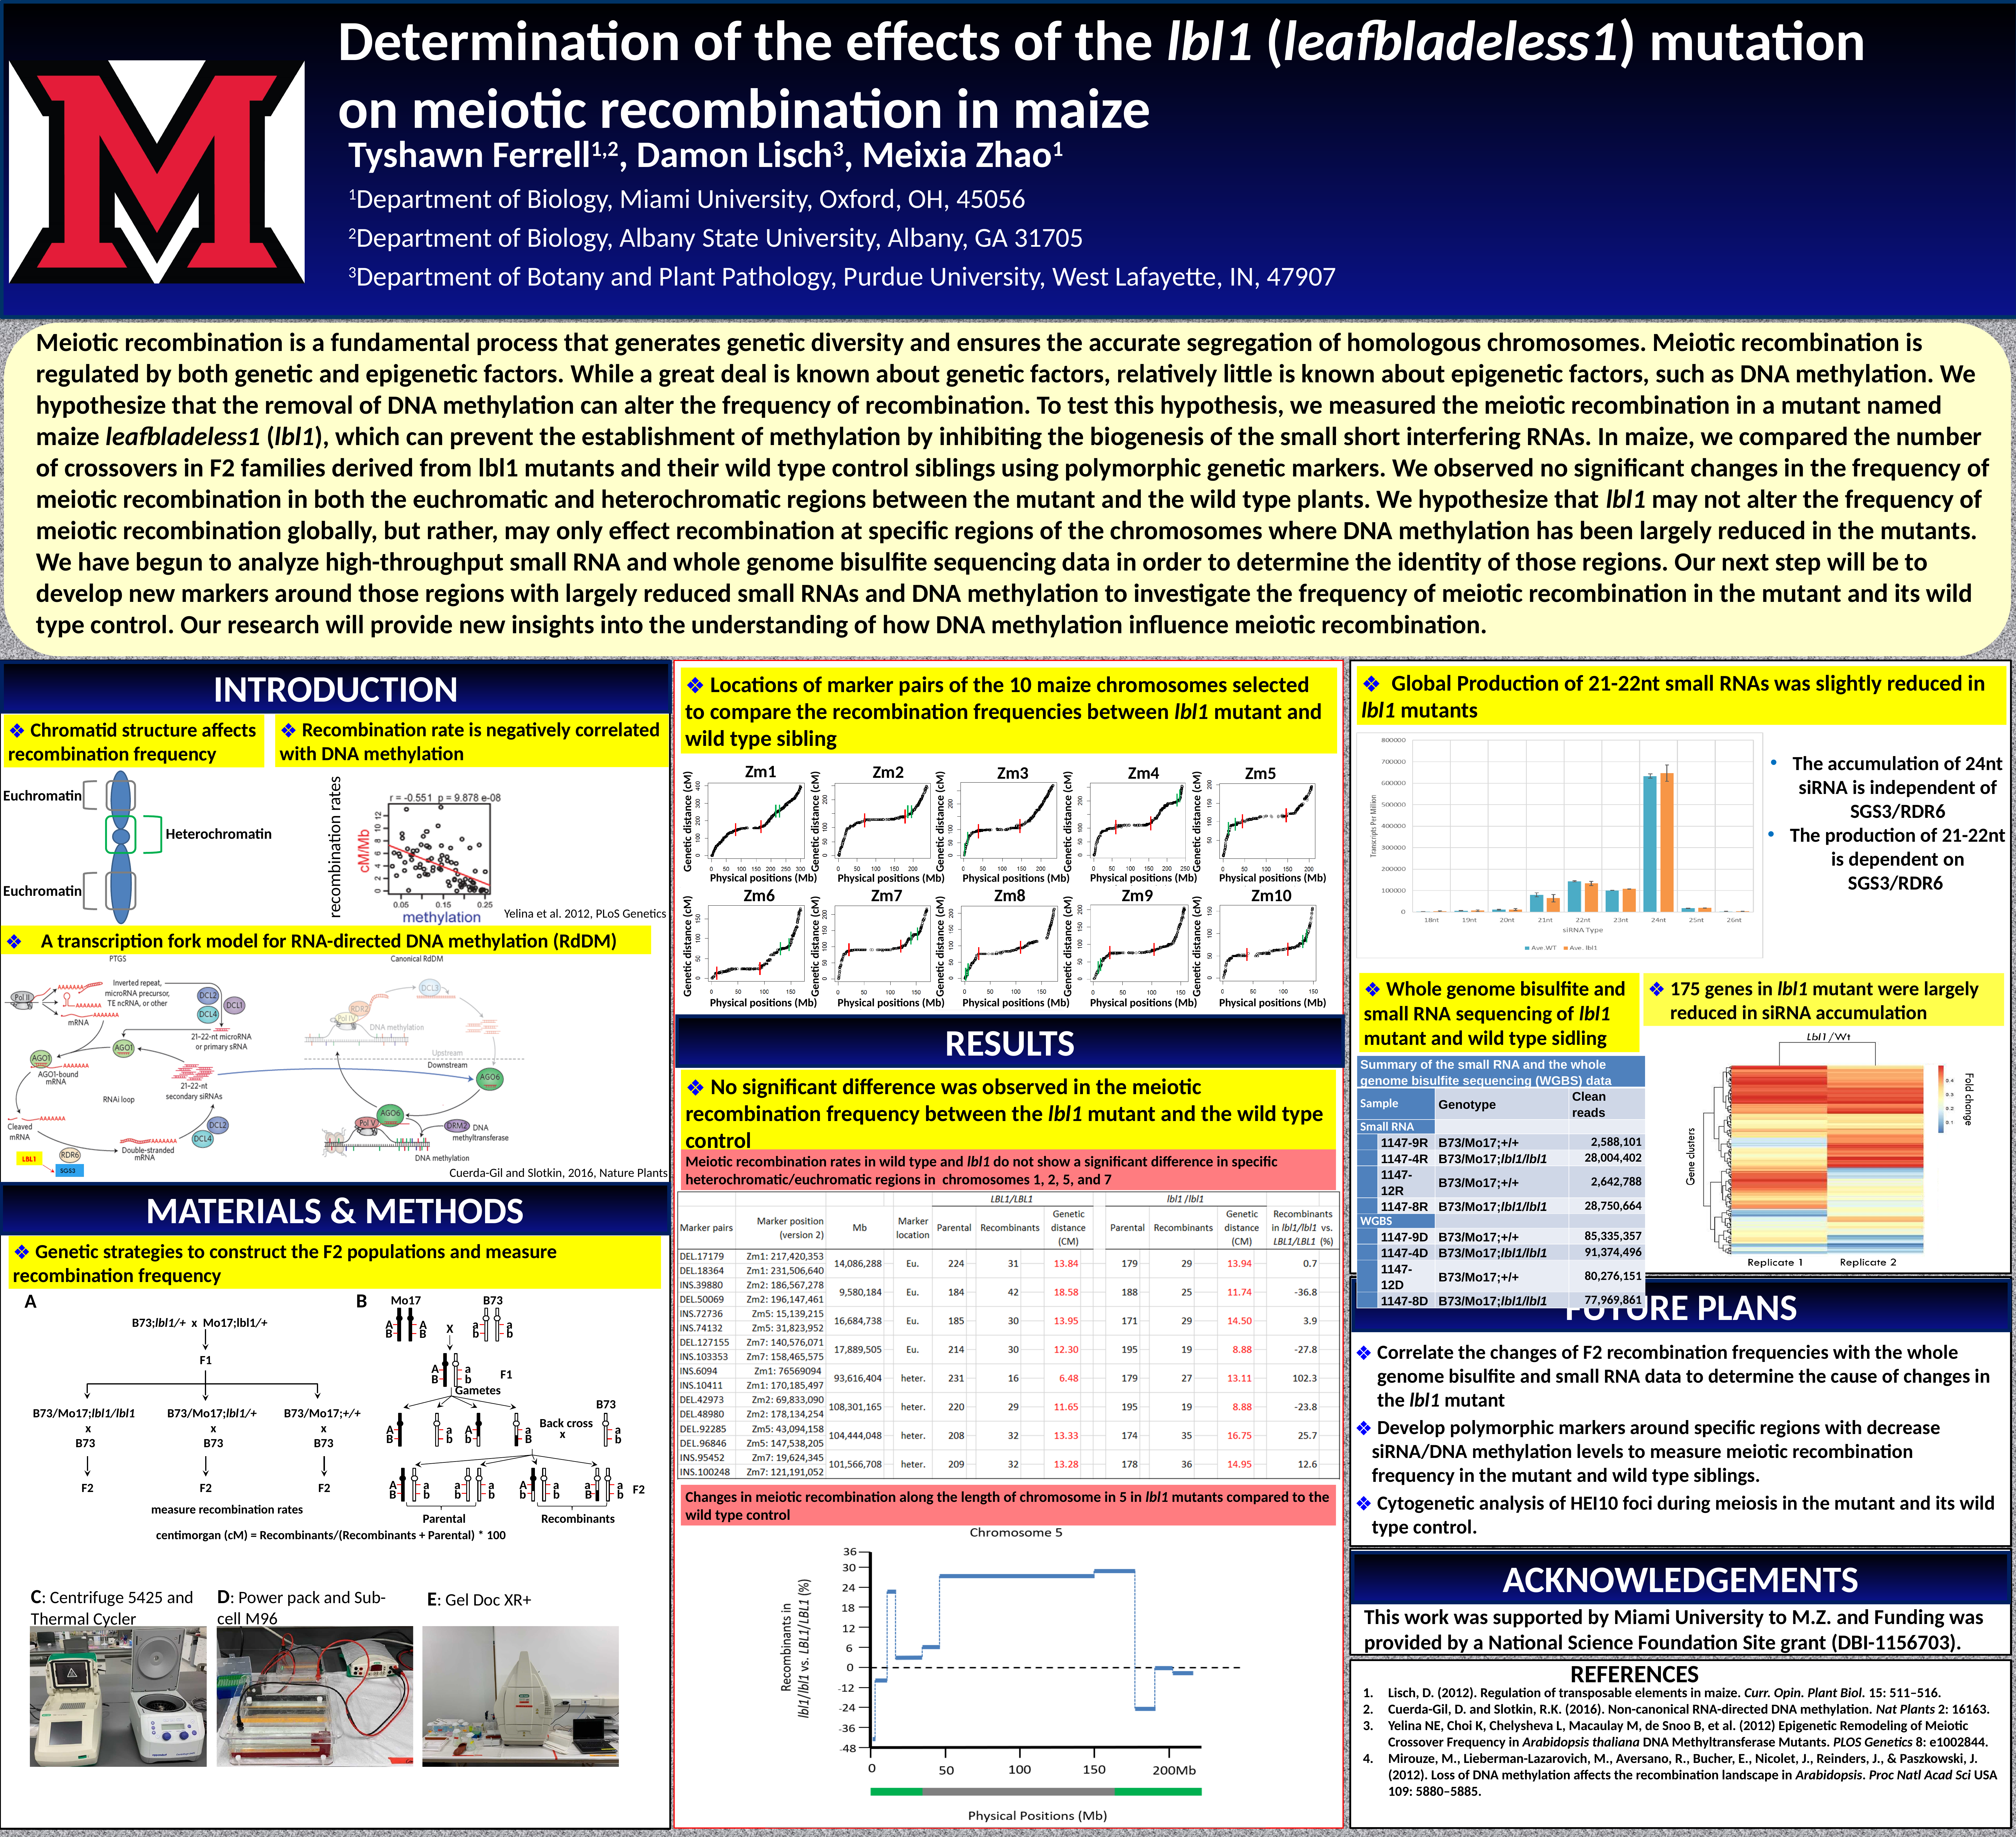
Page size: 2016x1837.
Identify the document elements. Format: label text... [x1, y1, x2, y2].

table_cell [1357, 1166, 1377, 1197]
text_box The accumulation of 24nt siRNA is independent of SGS3/RDR6 The production of 21-22nt is dependent on SGS3/RDR6 [1765, 748, 2016, 897]
table_cell 1147-4R [1378, 1150, 1435, 1166]
table_header Summary of the small RNA and the whole genome bisulfite sequencing (WGBS) data [1357, 1056, 1645, 1087]
text_box Heterochromatin [161, 821, 292, 844]
text_box Euchromatin [0, 879, 84, 901]
text_box Whole genome bisulfite and small RNA sequencing of lbl1 mutant and wild type sidling [1359, 973, 1640, 1052]
text_box [84, 781, 97, 809]
text_box C: Centrifuge 5425 and Thermal Cycler [26, 1581, 207, 1631]
text_box [1, 1, 335, 317]
text_box INTRODUCTION [2, 662, 670, 712]
table_cell 1147-12D [1378, 1260, 1435, 1292]
table_cell [1357, 1244, 1377, 1260]
text_box Determination of the effects of the lbl1 (leafbladeless1) mutation on meiotic recombination in maize [333, 0, 1943, 142]
text_box Meiotic recombination is a fundamental process that generates genetic diversity and ensures the accurate segregation of homologous chromosomes. Meiotic recombination is regulated by both genetic and epigenetic factors. While a great deal is known about genetic factors, relatively little is known about epigenetic factors, such as DNA methylation. We hypothesize that the removal of DNA methylation can alter the frequency of recombination. To test this hypothesis, we measured the meiotic recombination in a mutant named maize leafbladeless1 (lbl1), which can prevent the establishment of methylation by inhibiting the biogenesis of the small short interfering RNAs. In maize, we compared the number of crossovers in F2 families derived from lbl1 mutants and their wild type control siblings using polymorphic genetic markers. We observed no significant changes in the frequency of meiotic recombination in both the euchromatic and heterochromatic regions between the mutant and the wild type plants. We hypothesize that lbl1 may not alter the frequency of meiotic recombination globally, but rather, may only effect recombination at specific regions of the chromosomes where DNA methylation has been largely reduced in the mutants. We have begun to analyze high-throughput small RNA and whole genome bisulfite sequencing data in order to determine the identity of those regions. Our next step will be to develop new markers around those regions with largely reduced small RNAs and DNA methylation to investigate the frequency of meiotic recombination in the mutant and its wild type control. Our research will provide new insights into the understanding of how DNA methylation influence meiotic recombination. [31, 323, 2006, 644]
table_cell 85,335,357 [1569, 1228, 1645, 1244]
text_box [106, 781, 135, 810]
picture [217, 1626, 413, 1767]
text_box [1350, 1277, 2011, 1546]
text_box E: Gel Doc XR+ [423, 1583, 537, 1612]
text_box Tyshawn Ferrell1,2, Damon Lisch3, Meixia Zhao1 1Department of Biology, Miami University, Oxford, OH, 45056 2Department of Biology, Albany State University, Albany, GA 31705 3Department of Botany and Plant Pathology, Purdue University, West Lafayette, IN, 47907 [335, 142, 1943, 338]
table_cell [1569, 1214, 1645, 1228]
table_cell Clean reads [1569, 1088, 1645, 1119]
picture [422, 1626, 619, 1767]
table_cell B73/Mo17;lbl1/lbl1 [1435, 1292, 1569, 1308]
text_box [106, 872, 136, 909]
table_cell B73/Mo17;lbl1/lbl1 [1435, 1198, 1569, 1214]
text_box Euchromatin [0, 783, 84, 806]
text_box 175 genes in lbl1 mutant were largely reduced in siRNA accumulation [1643, 973, 2004, 1026]
table_cell 80,276,151 [1569, 1260, 1645, 1292]
table_cell B73/Mo17;lbl1/lbl1 [1435, 1150, 1569, 1166]
table_cell 91,374,496 [1569, 1244, 1645, 1260]
table_cell 2,588,101 [1569, 1134, 1645, 1150]
text_box [4, 330, 1990, 656]
text_box Meiotic recombination rates in wild type and lbl1 do not show a significant difference in specific heterochromatic/euchromatic regions in chromosomes 1, 2, 5, and 7 [681, 1149, 1336, 1190]
table_cell 1147-9D [1378, 1228, 1435, 1244]
table_cell 28,004,402 [1569, 1150, 1645, 1166]
text_box Correlate the changes of F2 recombination frequencies with the whole genome bisulfite and small RNA data to determine the cause of changes in the lbl1 mutant Develop polymorphic markers around specific regions with decrease siRNA/DNA methylation levels to measure meiotic recombination frequency in the mutant and wild type siblings. Cytogenetic analysis of HEI10 foci during meiosis in the mutant and its wild type control. [1350, 1337, 2002, 1548]
table_cell WGBS [1357, 1214, 1435, 1228]
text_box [677, 758, 1341, 1011]
table_cell [1357, 1198, 1377, 1214]
text_box [143, 816, 162, 853]
table_cell 28,750,664 [1569, 1198, 1645, 1214]
text_box RESULTS [677, 1016, 1343, 1066]
text_box [84, 873, 97, 909]
table_cell [1357, 1228, 1377, 1244]
table_cell [1357, 1292, 1377, 1308]
text_box [111, 853, 131, 872]
table_cell B73/Mo17;lbl1/lbl1 [1435, 1244, 1569, 1260]
table_cell [1357, 1150, 1377, 1166]
picture [765, 1524, 1265, 1828]
table_cell 77,969,861 [1569, 1292, 1645, 1308]
text_box jjjjjjjjjjj [674, 660, 1343, 759]
text_box [106, 816, 136, 853]
text_box [1350, 660, 2011, 1273]
table_cell Genotype [1435, 1088, 1569, 1119]
text_box jjjjjjjjjjj [674, 931, 1343, 1828]
text_box Chromatid structure affects recombination frequency [4, 714, 264, 768]
table_cell Small RNA [1357, 1120, 1435, 1134]
text_box [2006, 356, 2011, 623]
picture [677, 1192, 1340, 1480]
text_box [0, 660, 670, 1184]
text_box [20, 1285, 656, 1544]
table_cell [1357, 1134, 1377, 1150]
picture [9, 60, 305, 284]
picture [0, 0, 2016, 1837]
text_box No significant difference was observed in the meiotic recombination frequency between the lbl1 mutant and the wild type control [681, 1070, 1336, 1149]
picture [1356, 732, 1763, 958]
picture [30, 1626, 207, 1767]
text_box [0, 1186, 670, 1829]
table_cell 1147-12R [1378, 1166, 1435, 1197]
picture [2, 947, 532, 1178]
text_box A transcription fork model for RNA-directed DNA methylation (RdDM) [1, 925, 651, 954]
table_cell 1147-9R [1378, 1134, 1435, 1150]
text_box Lisch, D. (2012). Regulation of transposable elements in maize. Curr. Opin. Plant Biol. 15: 511–516. Cuerda-Gil, D. and Slotkin, R.K. (2016). Non-canonical RNA-directed DNA methylation. Nat Plants 2: 16163. Yelina NE, Choi K, Chelysheva L, Macaulay M, de Snoo B, et al. (2012) Epigenetic Remodeling of Meiotic Crossover Frequency in Arabidopsis thaliana DNA Methyltransferase Mutants. PLOS Genetics 8: e1002844. Mirouze, M., Lieberman-Lazarovich, M., Aversano, R., Bucher, E., Nicolet, J., Reinders, J., & Paszkowski, J. (2012). Loss of DNA methylation affects the recombination landscape in Arabidopsis. Proc Natl Acad Sci USA 109: 5880–5885. [1358, 1681, 2004, 1819]
text_box Recombination rate is negatively correlated with DNA methylation [275, 714, 669, 767]
picture [670, 929, 674, 1162]
text_box Genetic strategies to construct the F2 populations and measure recombination frequency [8, 1236, 661, 1289]
table_cell 2,642,788 [1569, 1166, 1645, 1197]
table_cell [1435, 1120, 1569, 1134]
table_cell B73/Mo17;+/+ [1435, 1228, 1569, 1244]
text_box MATERIALS & METHODS [1, 1184, 669, 1234]
text_box [1350, 1660, 2011, 1828]
text_box FUTURE PLANS [1353, 1281, 2010, 1331]
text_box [1350, 1548, 2011, 1657]
text_box Cuerda-Gil and Slotkin, 2016, Nature Plants [445, 1162, 689, 1182]
text_box D: Power pack and Sub-cell M96 [213, 1581, 409, 1631]
text_box [1943, 1, 2016, 317]
table_cell 1147-8D [1378, 1292, 1435, 1308]
table_cell B73/Mo17;+/+ [1435, 1166, 1569, 1197]
table_cell [1357, 1260, 1377, 1292]
text_box [112, 810, 130, 816]
text_box [113, 771, 128, 781]
text_box Changes in meiotic recombination along the length of chromosome in 5 in lbl1 mutants compared to the wild type control [681, 1485, 1336, 1526]
table_cell [1569, 1120, 1645, 1134]
table_cell Sample [1357, 1088, 1435, 1119]
table_cell B73/Mo17;+/+ [1435, 1134, 1569, 1150]
table_cell 1147-8R [1378, 1198, 1435, 1214]
text_box REFERENCES [1566, 1660, 1705, 1681]
text_box [113, 909, 129, 924]
table_cell B73/Mo17;+/+ [1435, 1260, 1569, 1292]
table_cell [1435, 1214, 1569, 1228]
text_box Global Production of 21-22nt small RNAs was slightly reduced in lbl1 mutants [1357, 666, 2006, 725]
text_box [320, 755, 688, 929]
table_cell 1147-4D [1378, 1244, 1435, 1260]
text_box Locations of marker pairs of the 10 maize chromosomes selected to compare the recombination frequencies between lbl1 mutant and wild type sibling [681, 667, 1337, 754]
